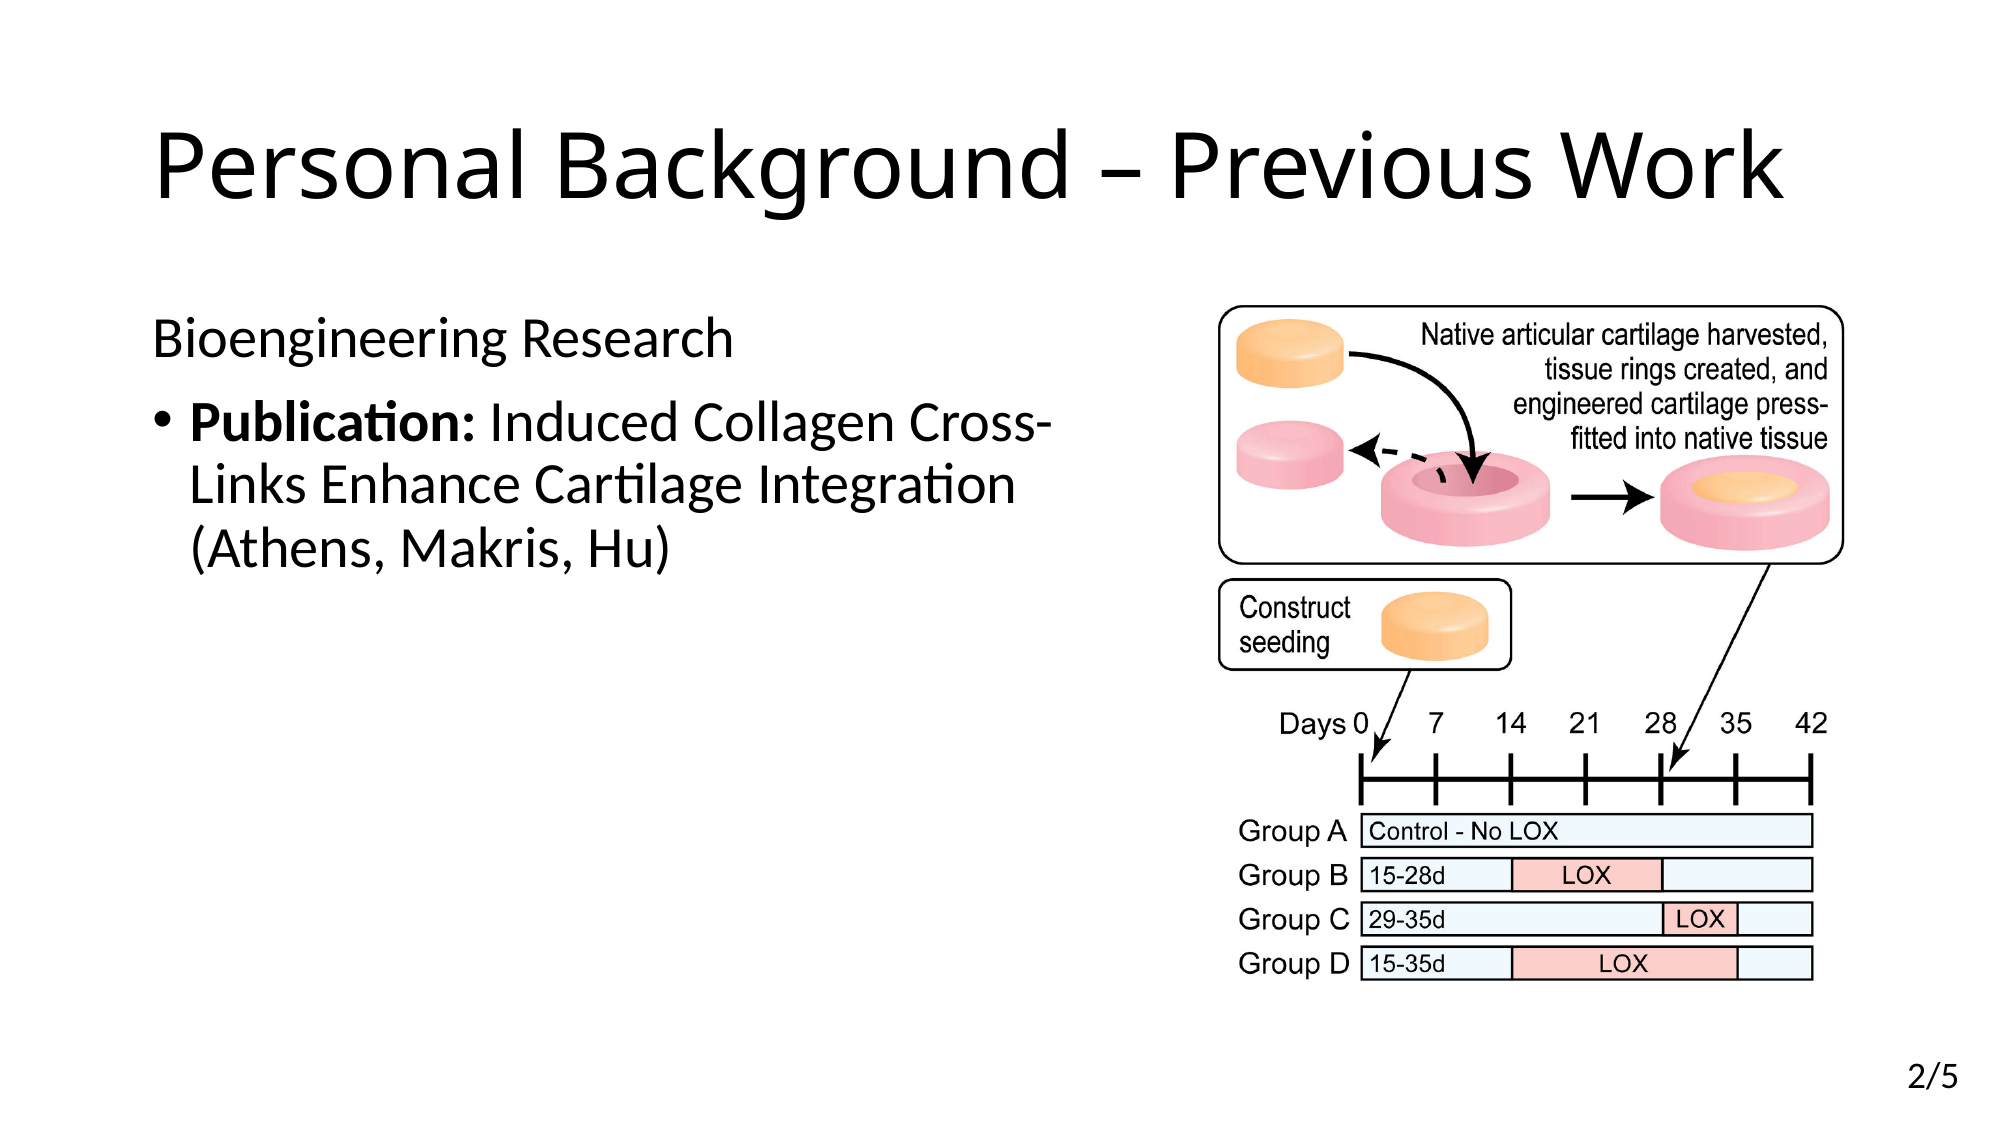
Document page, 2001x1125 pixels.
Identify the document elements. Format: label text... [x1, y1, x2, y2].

text_box 2/5 [1892, 1043, 1975, 1104]
title Personal Background – Previous Work [137, 59, 1863, 278]
list Bioengineering Research Publication: Induced Collagen Cross-Links Enhance Cartilage Integration (Athens, Makris, Hu) [137, 299, 1129, 1014]
picture [1212, 299, 1850, 988]
